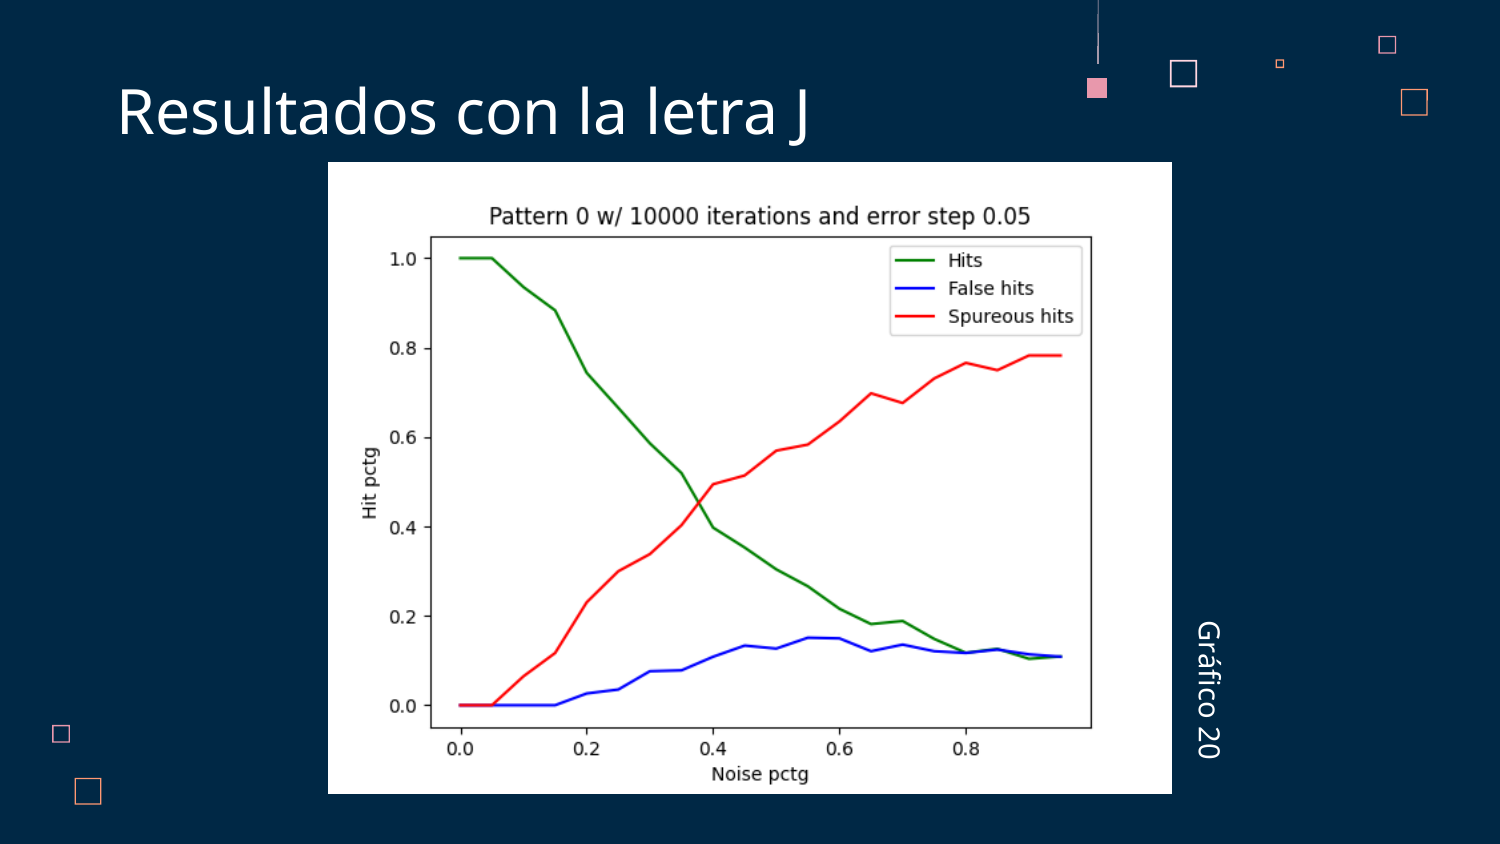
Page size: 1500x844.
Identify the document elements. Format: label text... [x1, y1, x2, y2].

picture [328, 162, 1172, 794]
subtitle Gráfico 20 [1187, 586, 1234, 794]
title Resultados con la letra J [101, 67, 860, 163]
